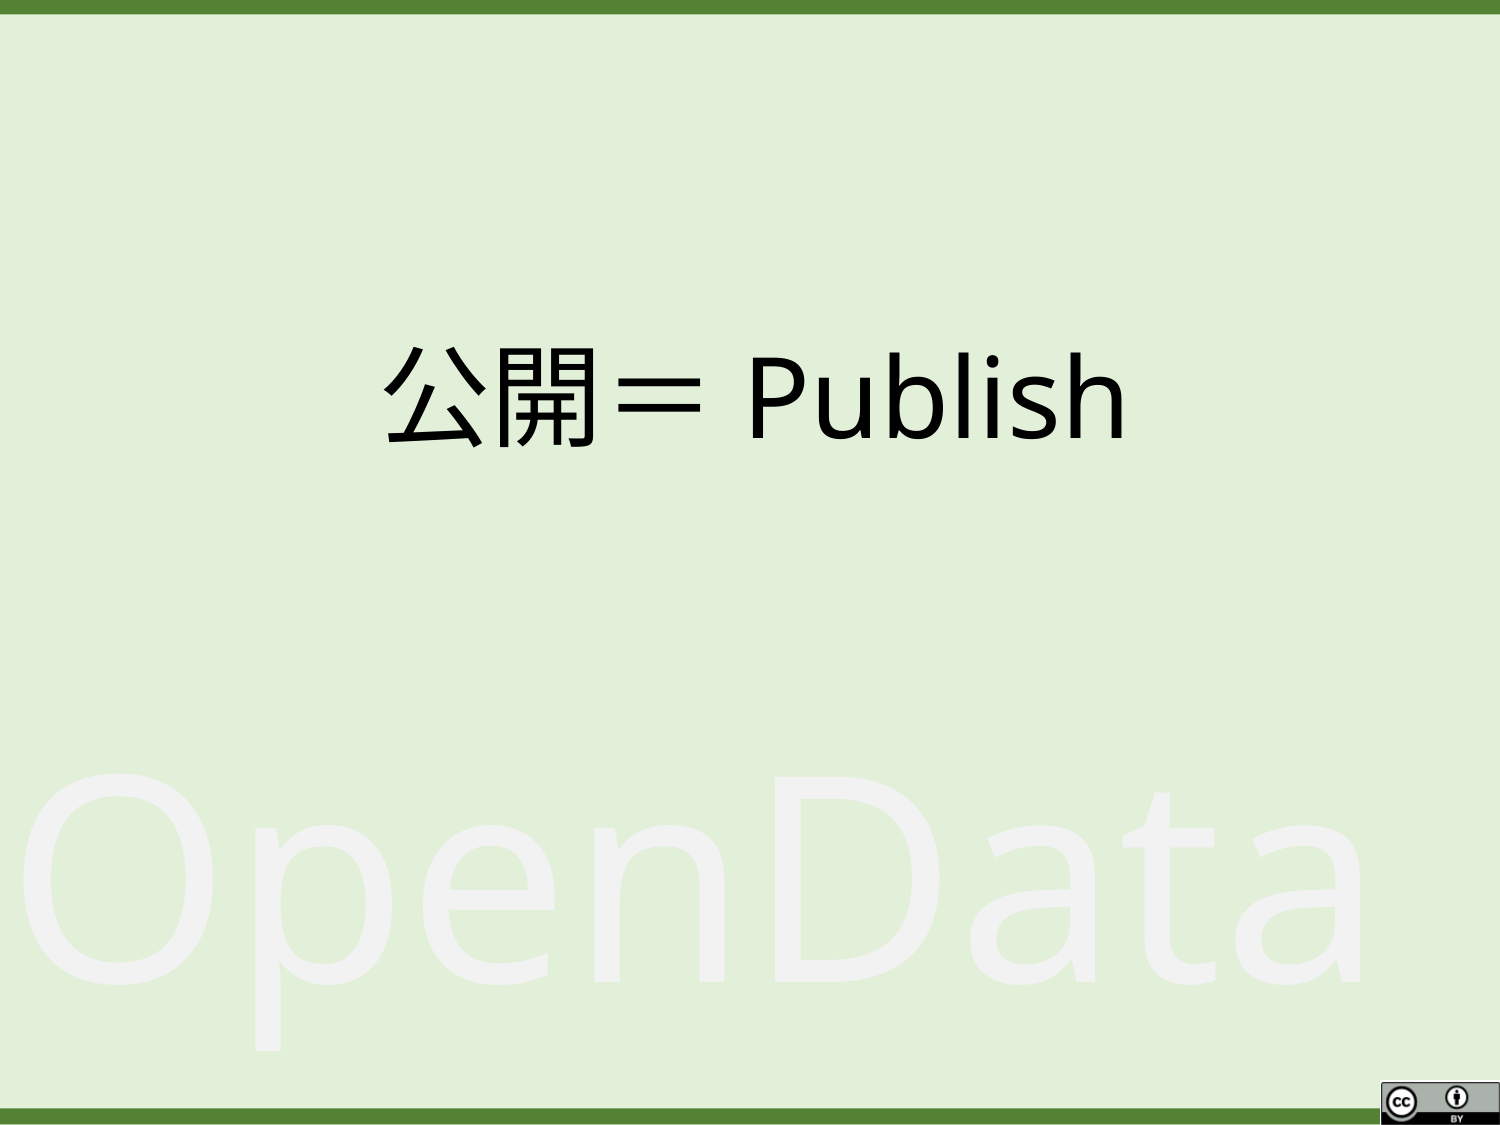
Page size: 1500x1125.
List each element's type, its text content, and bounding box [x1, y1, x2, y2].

picture [1380, 1080, 1500, 1125]
text_box 公開＝Publish [113, 318, 1397, 469]
